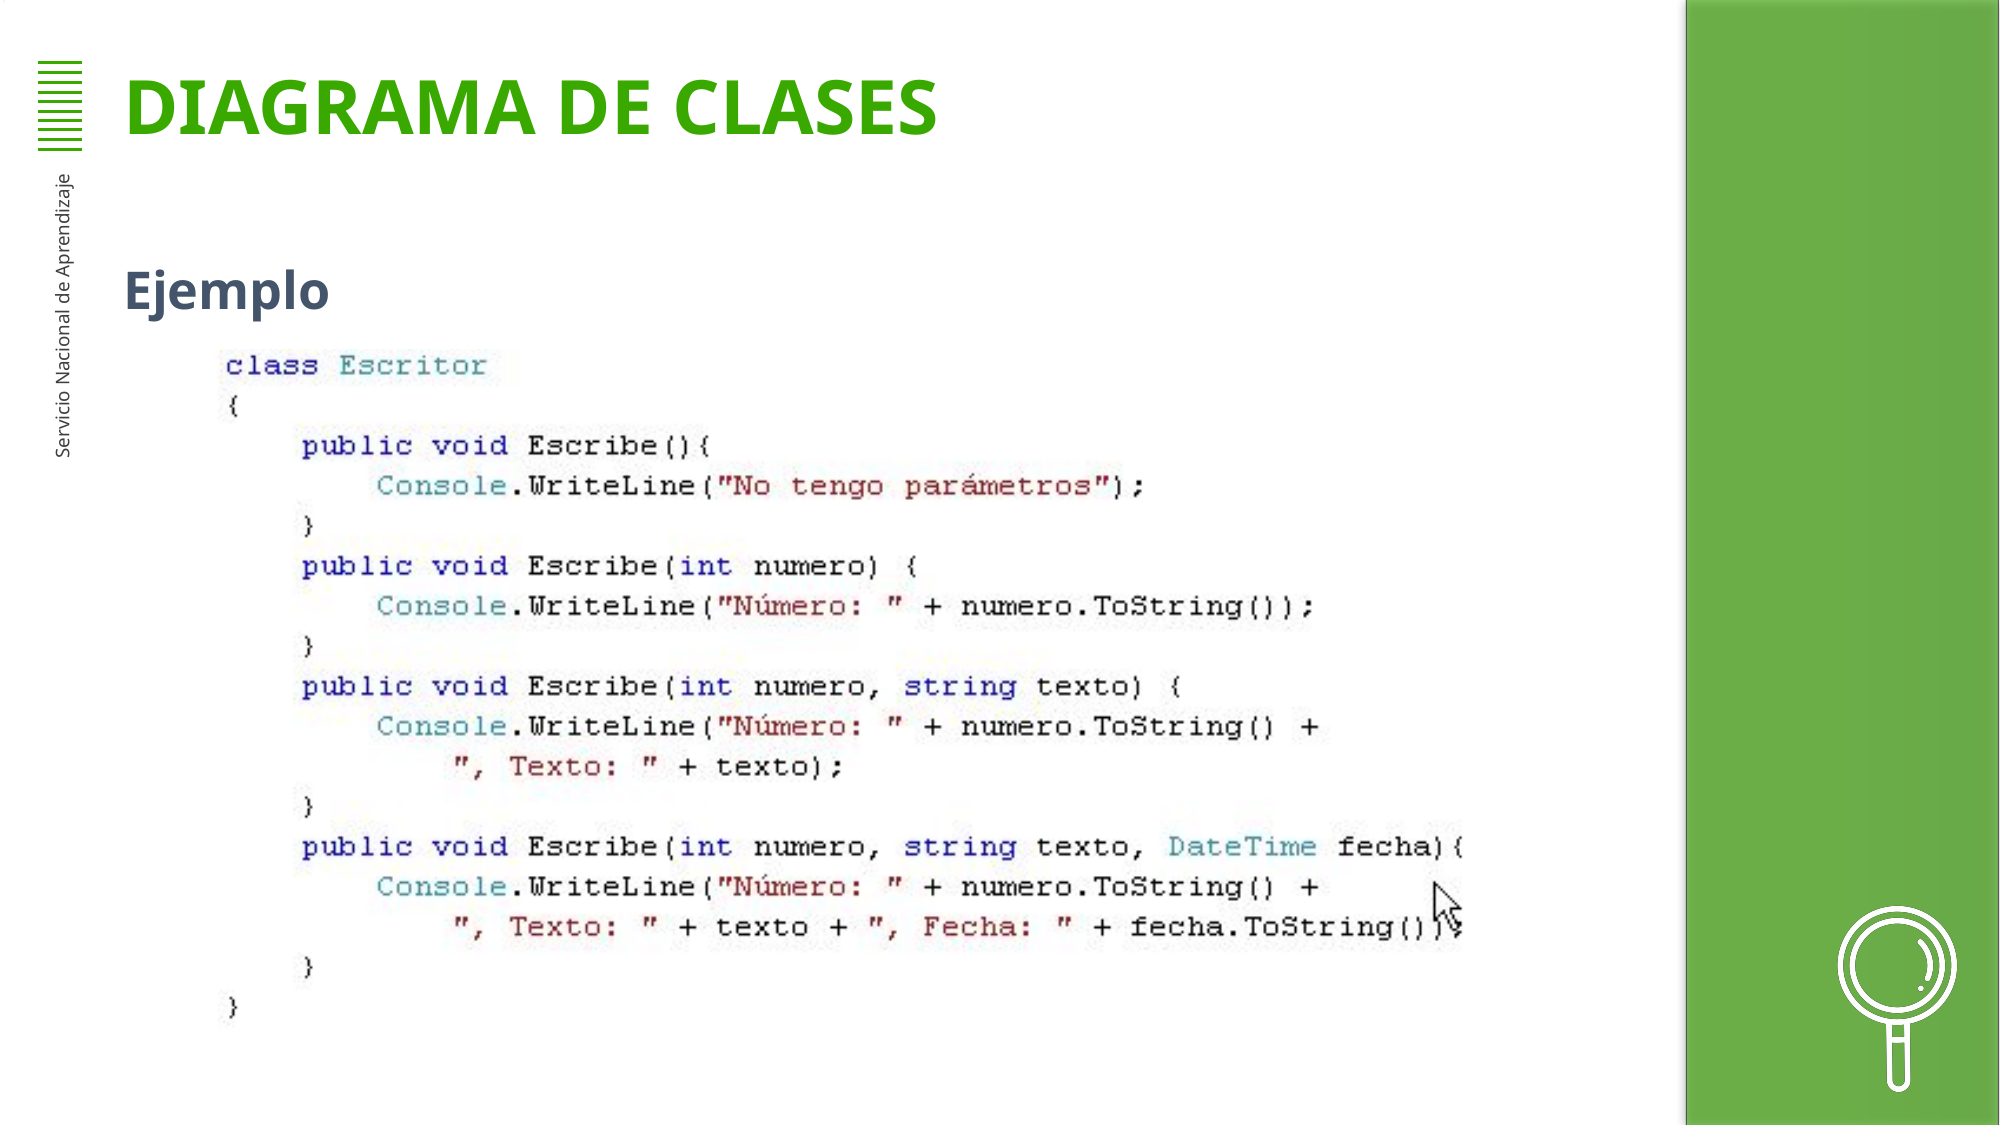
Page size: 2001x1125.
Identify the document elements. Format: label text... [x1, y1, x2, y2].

picture [181, 349, 1508, 1033]
picture [1789, 882, 2000, 1096]
text_box DIAGRAMA DE CLASES [108, 52, 1660, 420]
text_box Ejemplo [108, 187, 1659, 516]
text_box Servicio Nacional de Aprendizaje [43, 158, 81, 485]
text_box [1685, 0, 1999, 1125]
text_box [38, 62, 83, 150]
